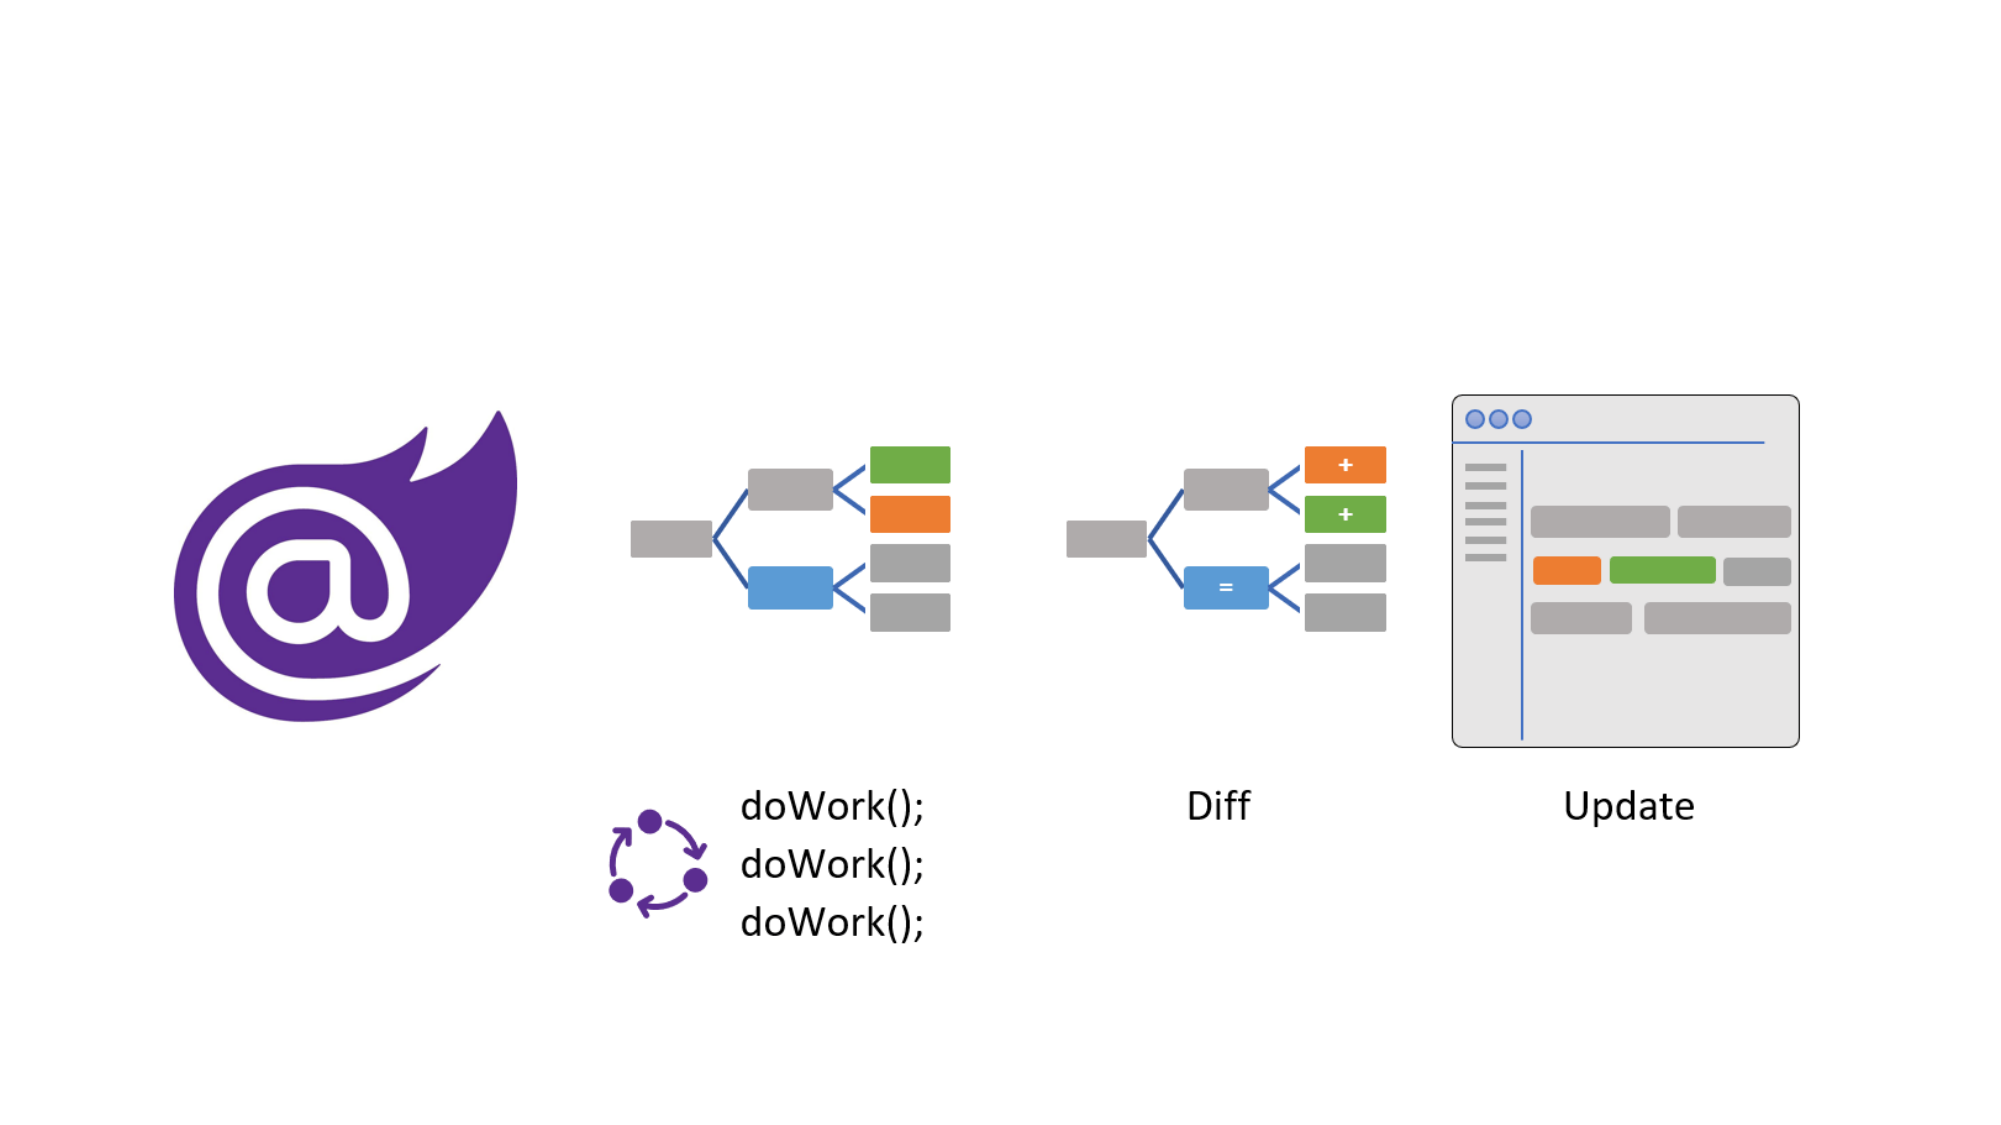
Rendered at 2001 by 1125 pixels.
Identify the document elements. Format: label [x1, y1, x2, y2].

list [137, 313, 1863, 999]
